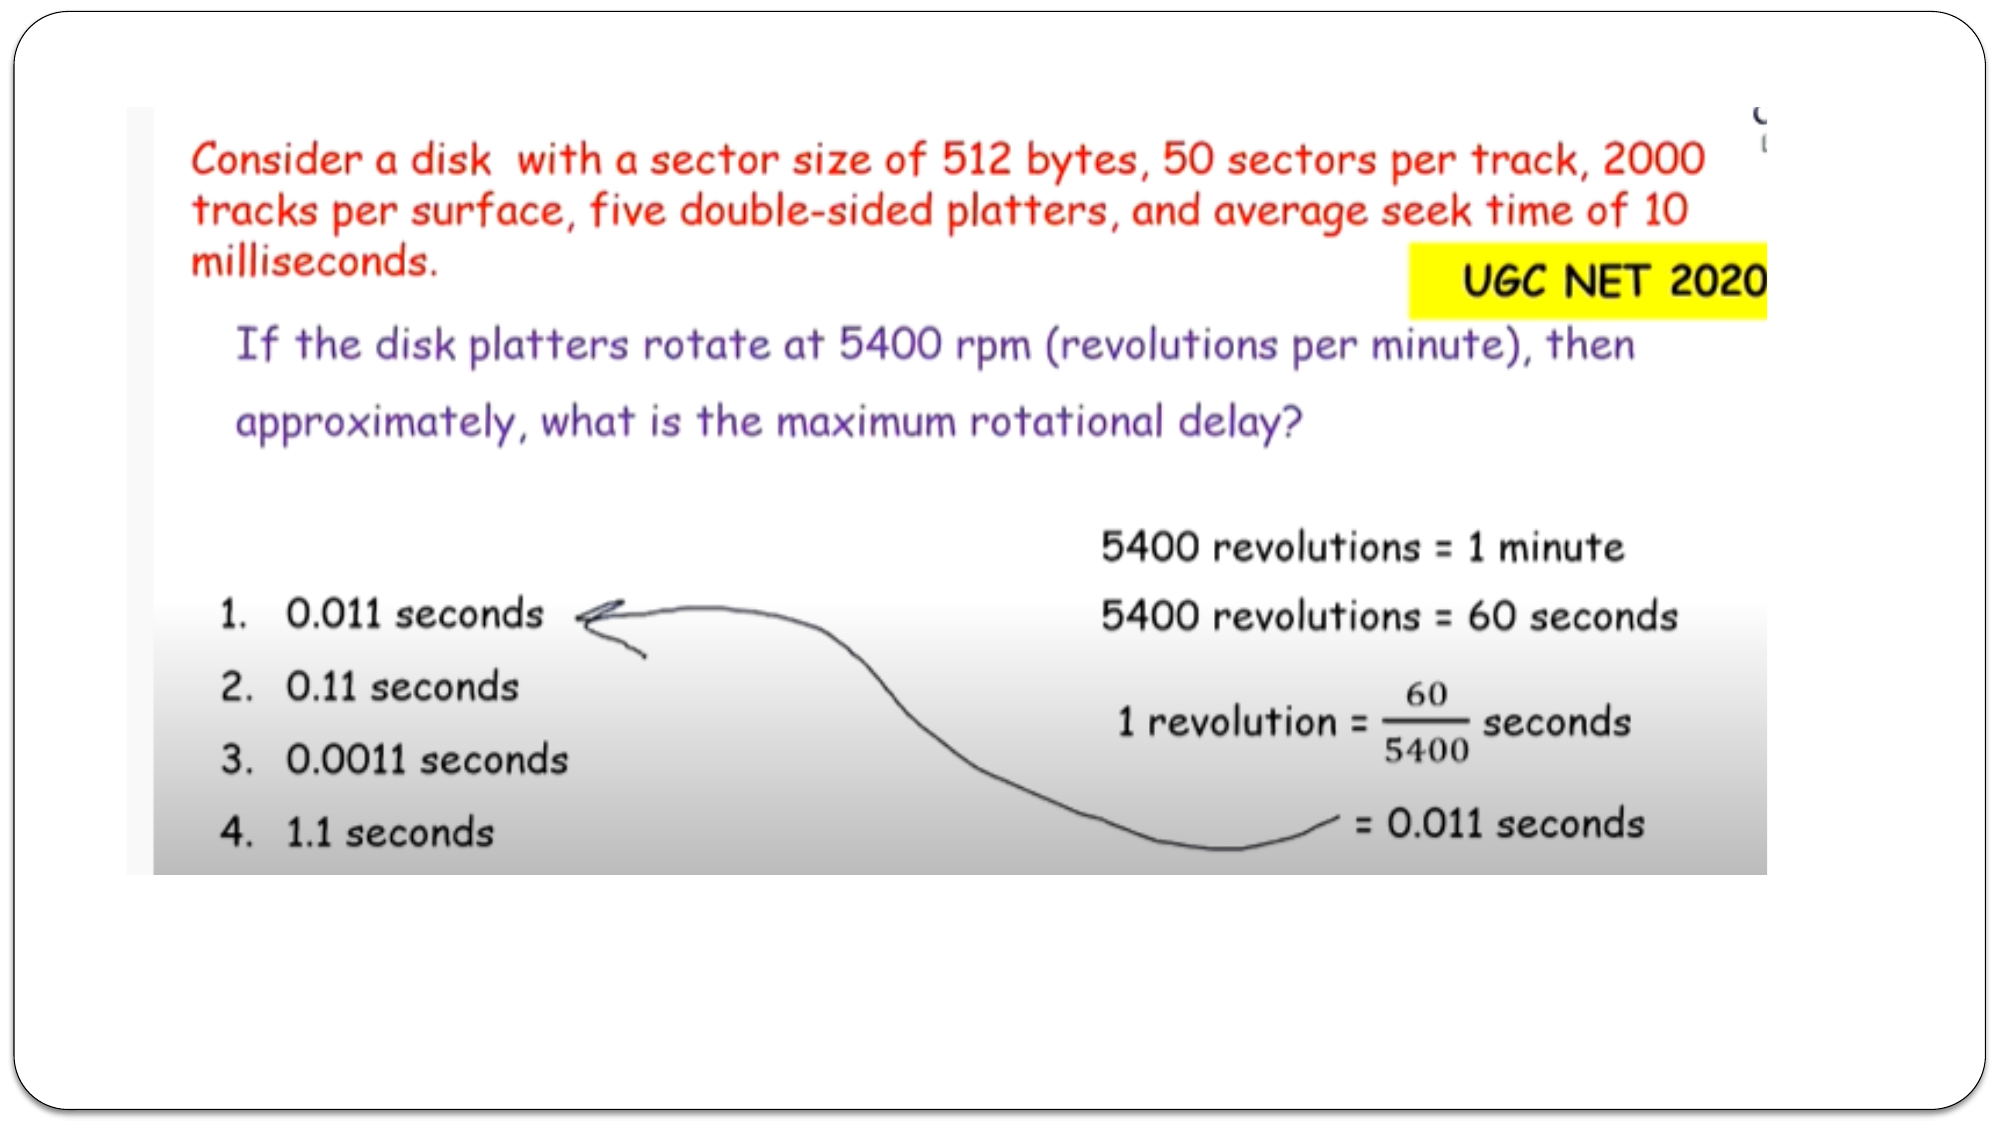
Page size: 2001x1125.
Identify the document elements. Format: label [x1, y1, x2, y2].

picture [126, 107, 1768, 875]
